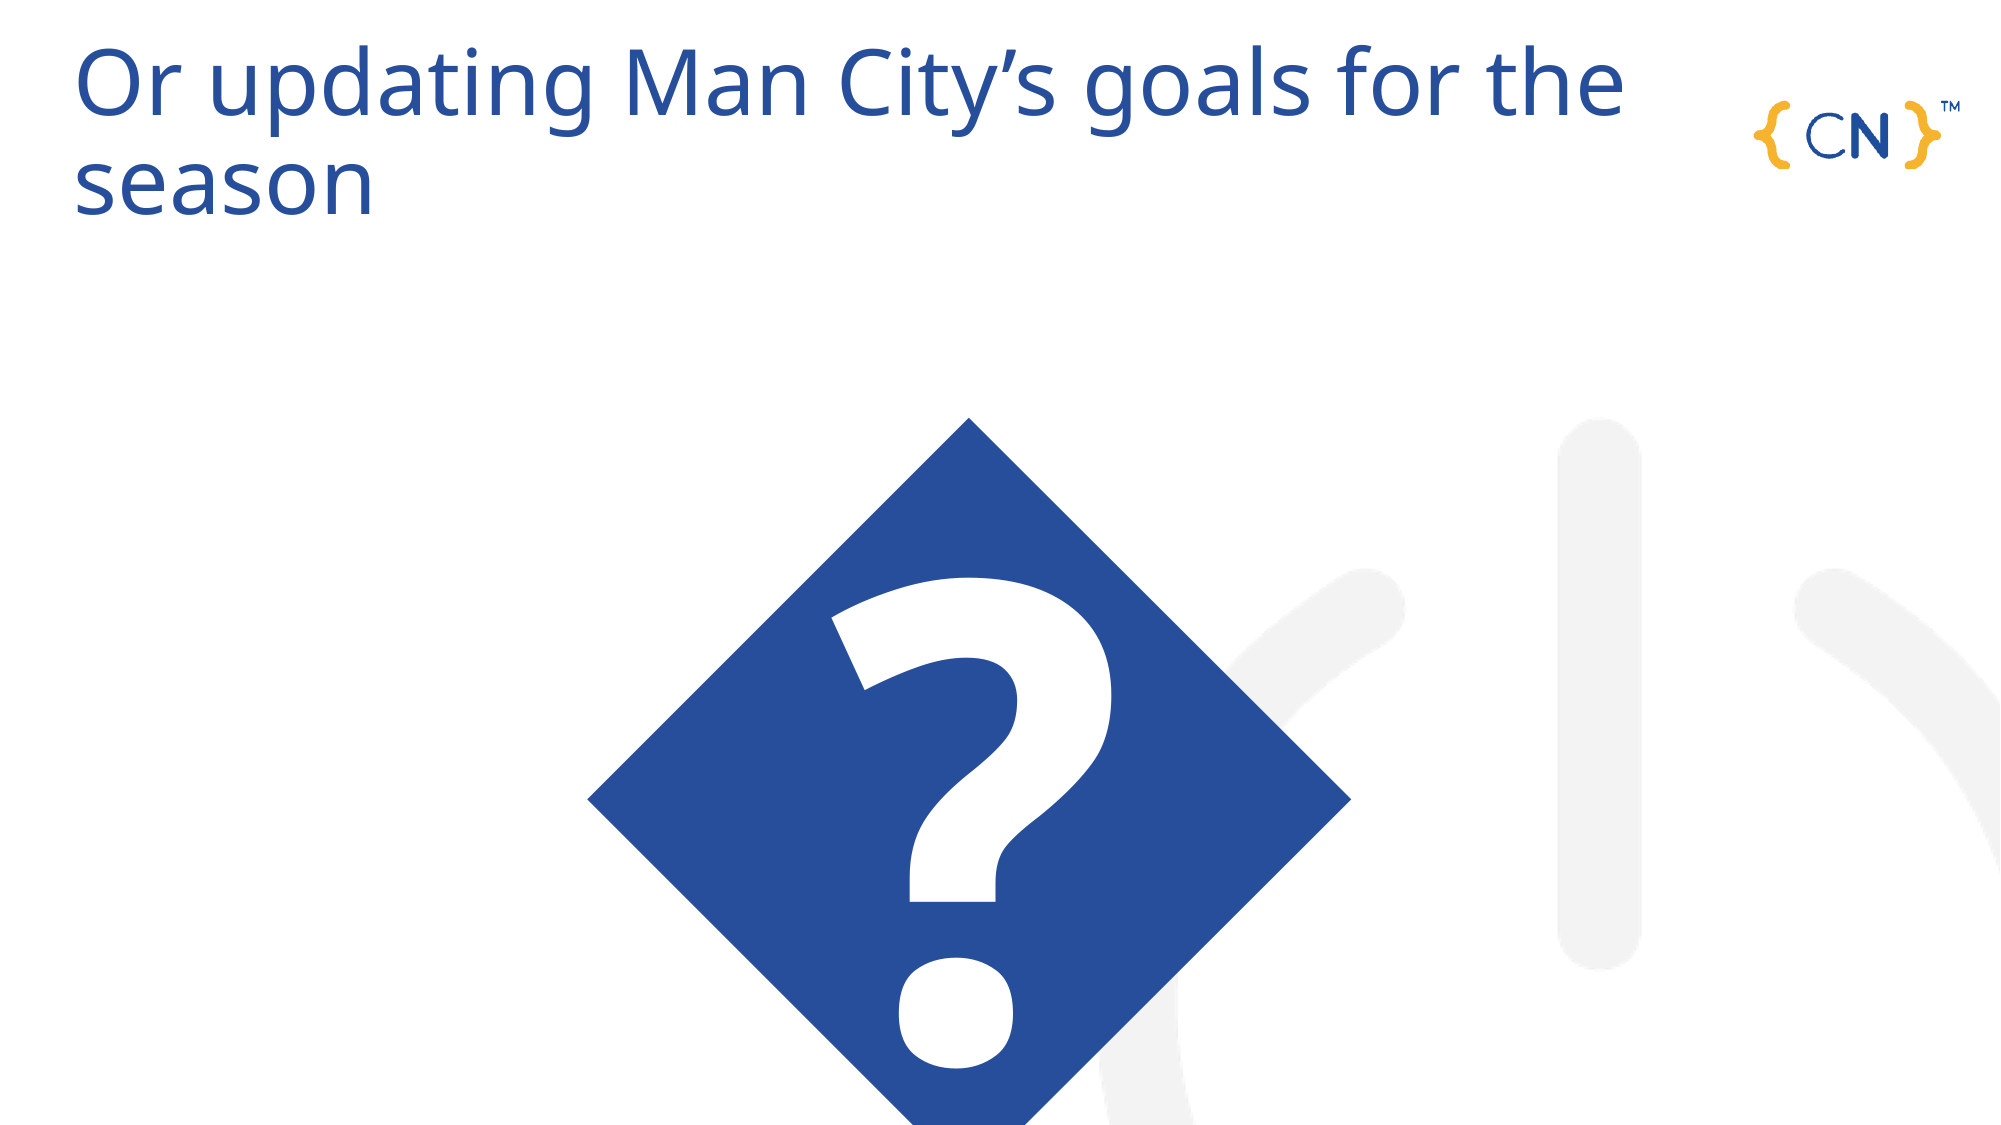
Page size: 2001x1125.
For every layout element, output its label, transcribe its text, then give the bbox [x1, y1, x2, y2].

title Or updating Man City’s goals for the season [58, 59, 1717, 211]
text_box 😏 [538, 211, 1237, 1125]
picture [1753, 100, 1960, 169]
